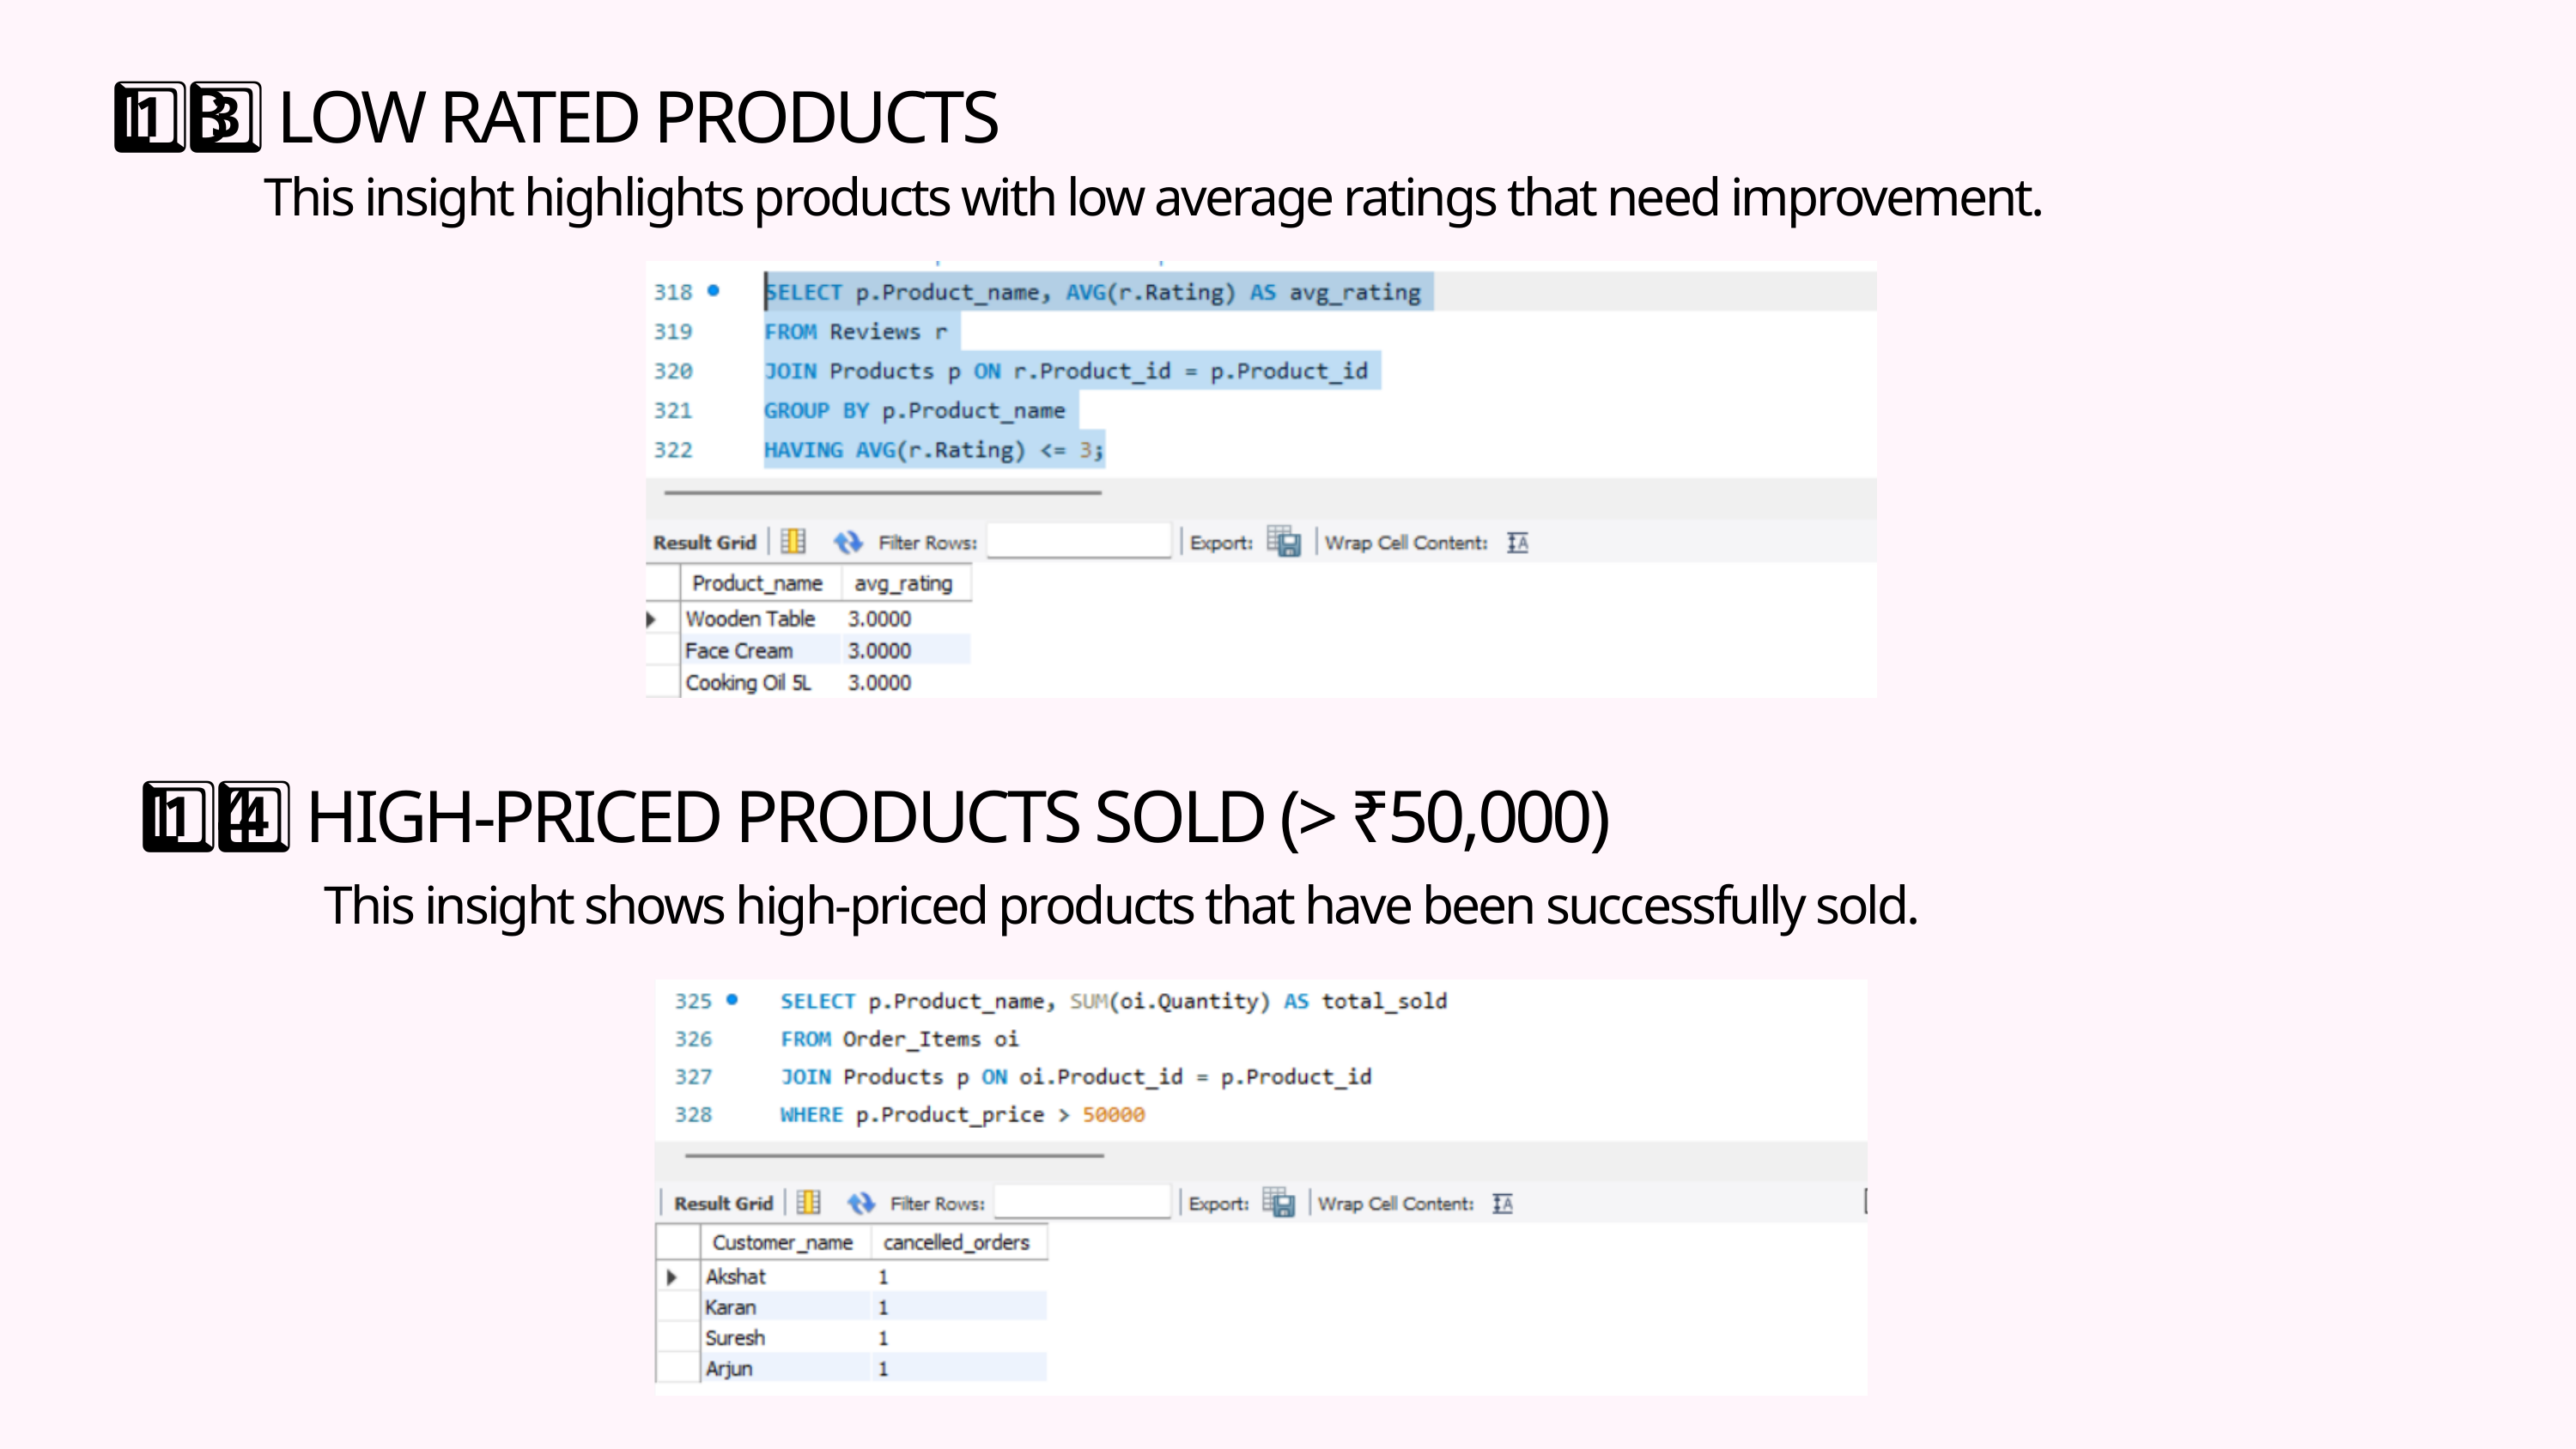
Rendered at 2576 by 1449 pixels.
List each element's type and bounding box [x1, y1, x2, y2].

text_box [111, 94, 2464, 222]
text_box [139, 794, 2493, 931]
text_box [654, 979, 1868, 1396]
text_box [646, 261, 1877, 698]
